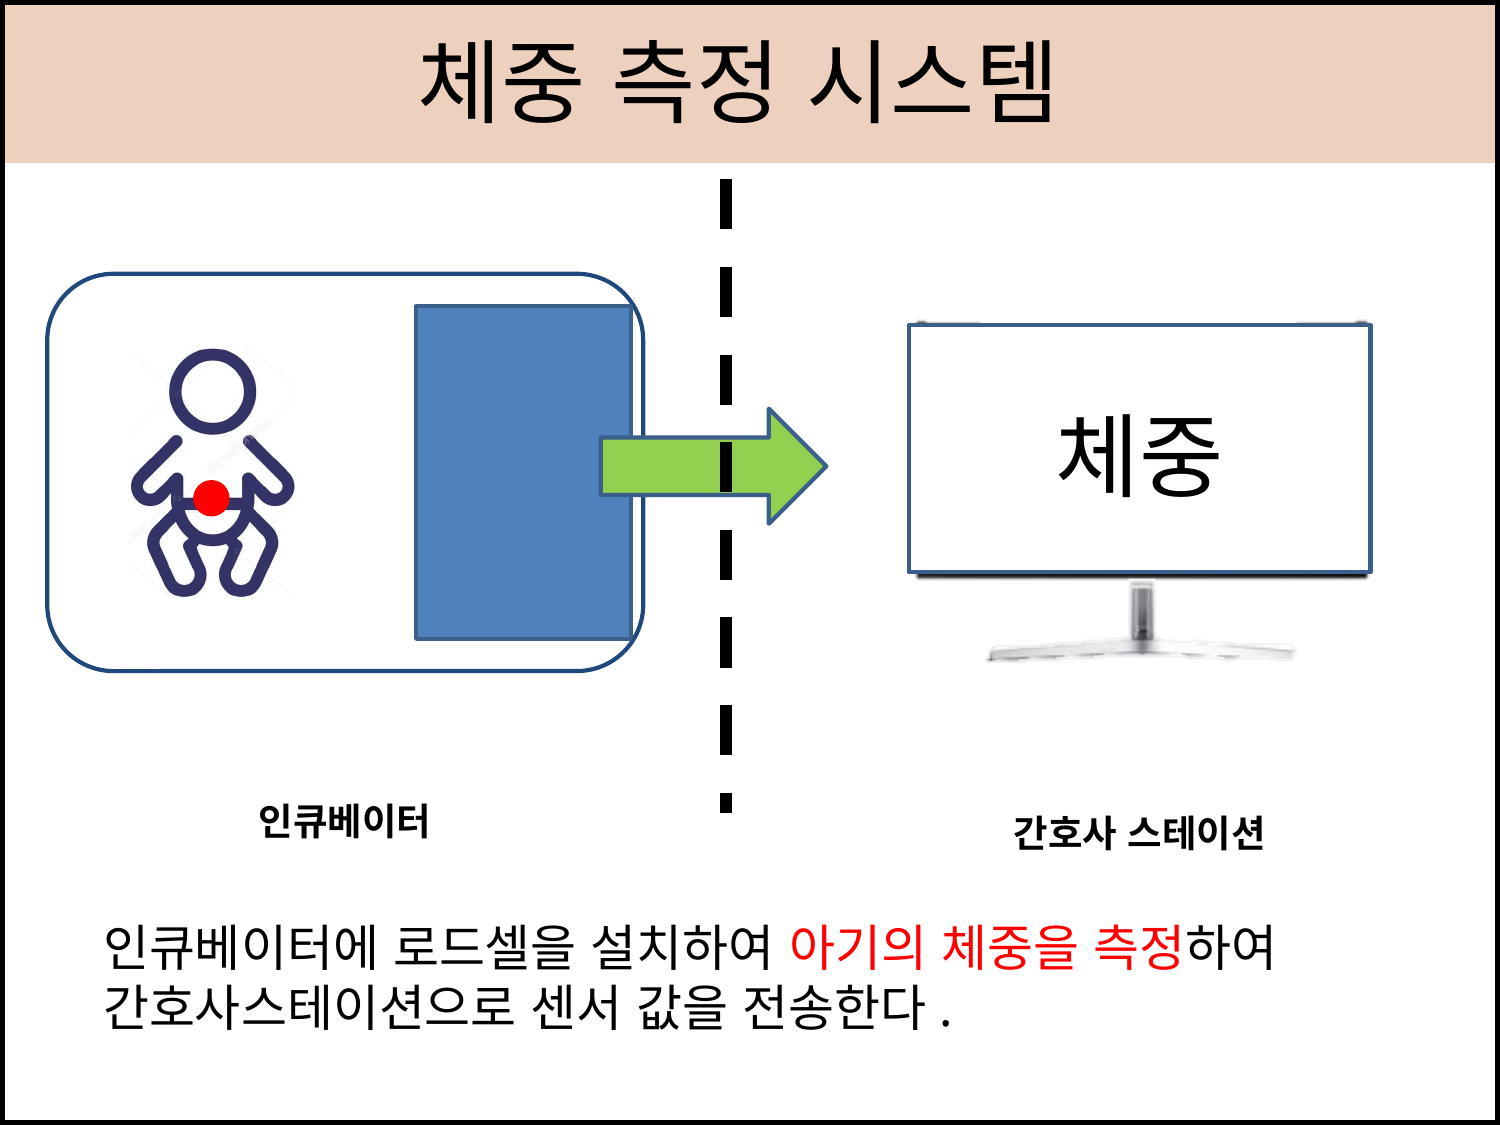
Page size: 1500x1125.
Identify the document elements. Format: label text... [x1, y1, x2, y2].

text_box 인큐베이터 [103, 790, 588, 851]
text_box [598, 435, 721, 498]
text_box [414, 304, 633, 641]
picture [861, 206, 1424, 769]
text_box [731, 406, 829, 526]
text_box 간호사 스테이션 [897, 802, 1382, 863]
text_box [45, 271, 646, 674]
picture [129, 345, 296, 600]
text_box 인큐베이터에 로드셀을 설치하여 아기의 체중을 측정하여 간호사스테이션으로 센서 값을 전송한다. [88, 908, 1412, 1044]
text_box [0, 0, 1500, 1125]
